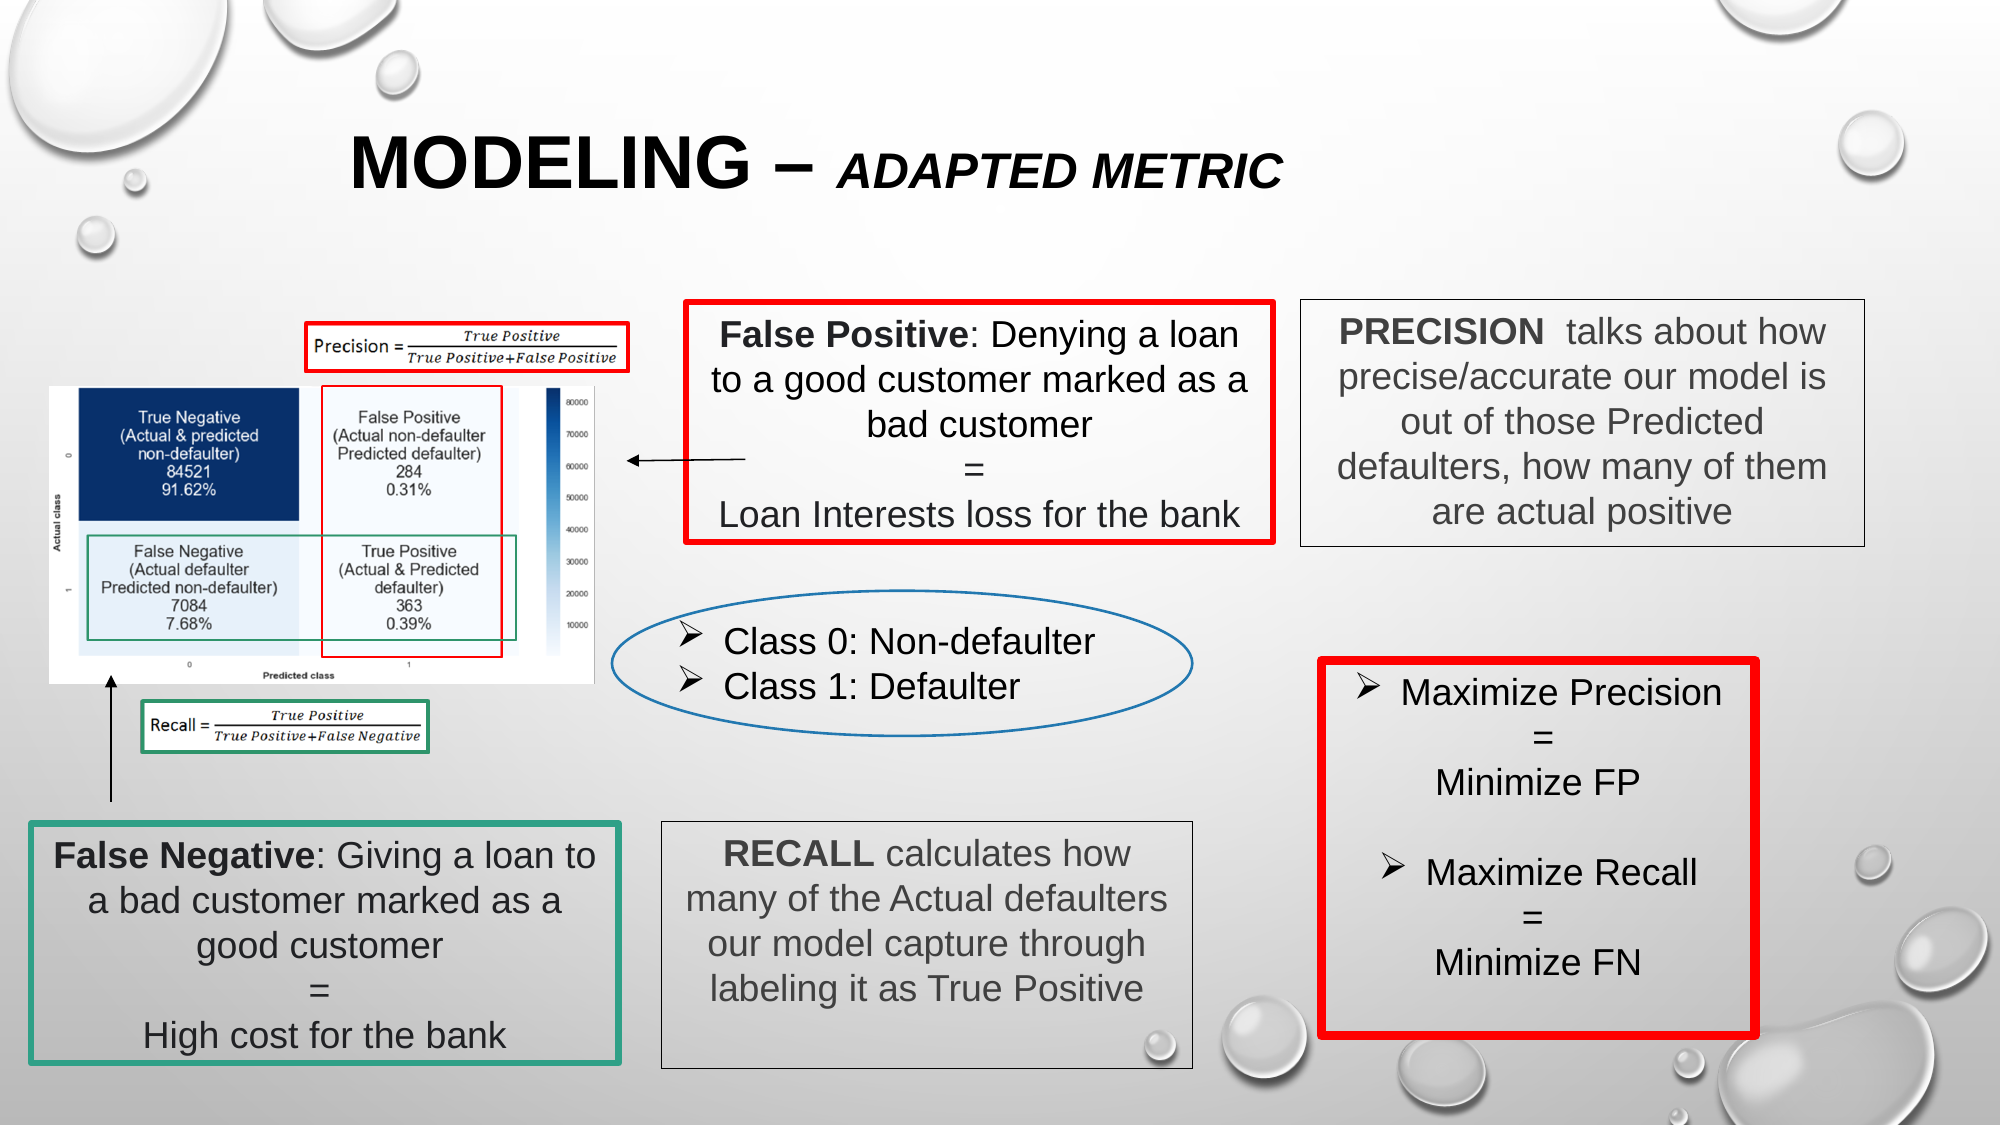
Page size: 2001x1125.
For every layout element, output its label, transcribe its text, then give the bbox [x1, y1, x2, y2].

text_box PRECISION talks about how precise/accurate our model is out of those Predicted defaulters, how many of them are actual positive [1300, 299, 1865, 547]
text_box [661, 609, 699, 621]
text_box [635, 589, 1194, 738]
text_box Class 0: Non-defaulter Class 1: Defaulter [1105, 609, 1180, 639]
text_box Maximize Precision = Minimize FP Maximize Recall = Minimize FN [1321, 660, 1756, 1036]
title Modeling – Adapted metric [111, 99, 1522, 229]
picture [0, 0, 2000, 1125]
text_box False Positive: Denying a loan to a good customer marked as a bad customer = Loan Interests loss for the bank [685, 302, 1274, 542]
text_box Class 0: Non-defaulter Class 1: Defaulter [1119, 687, 1180, 714]
text_box False Negative: Giving a loan to a bad customer marked as a good customer = High cost for the bank [31, 823, 619, 1064]
text_box RECALL calculates how many of the Actual defaulters our model capture through labeling it as True Positive [661, 821, 1193, 1069]
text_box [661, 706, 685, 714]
